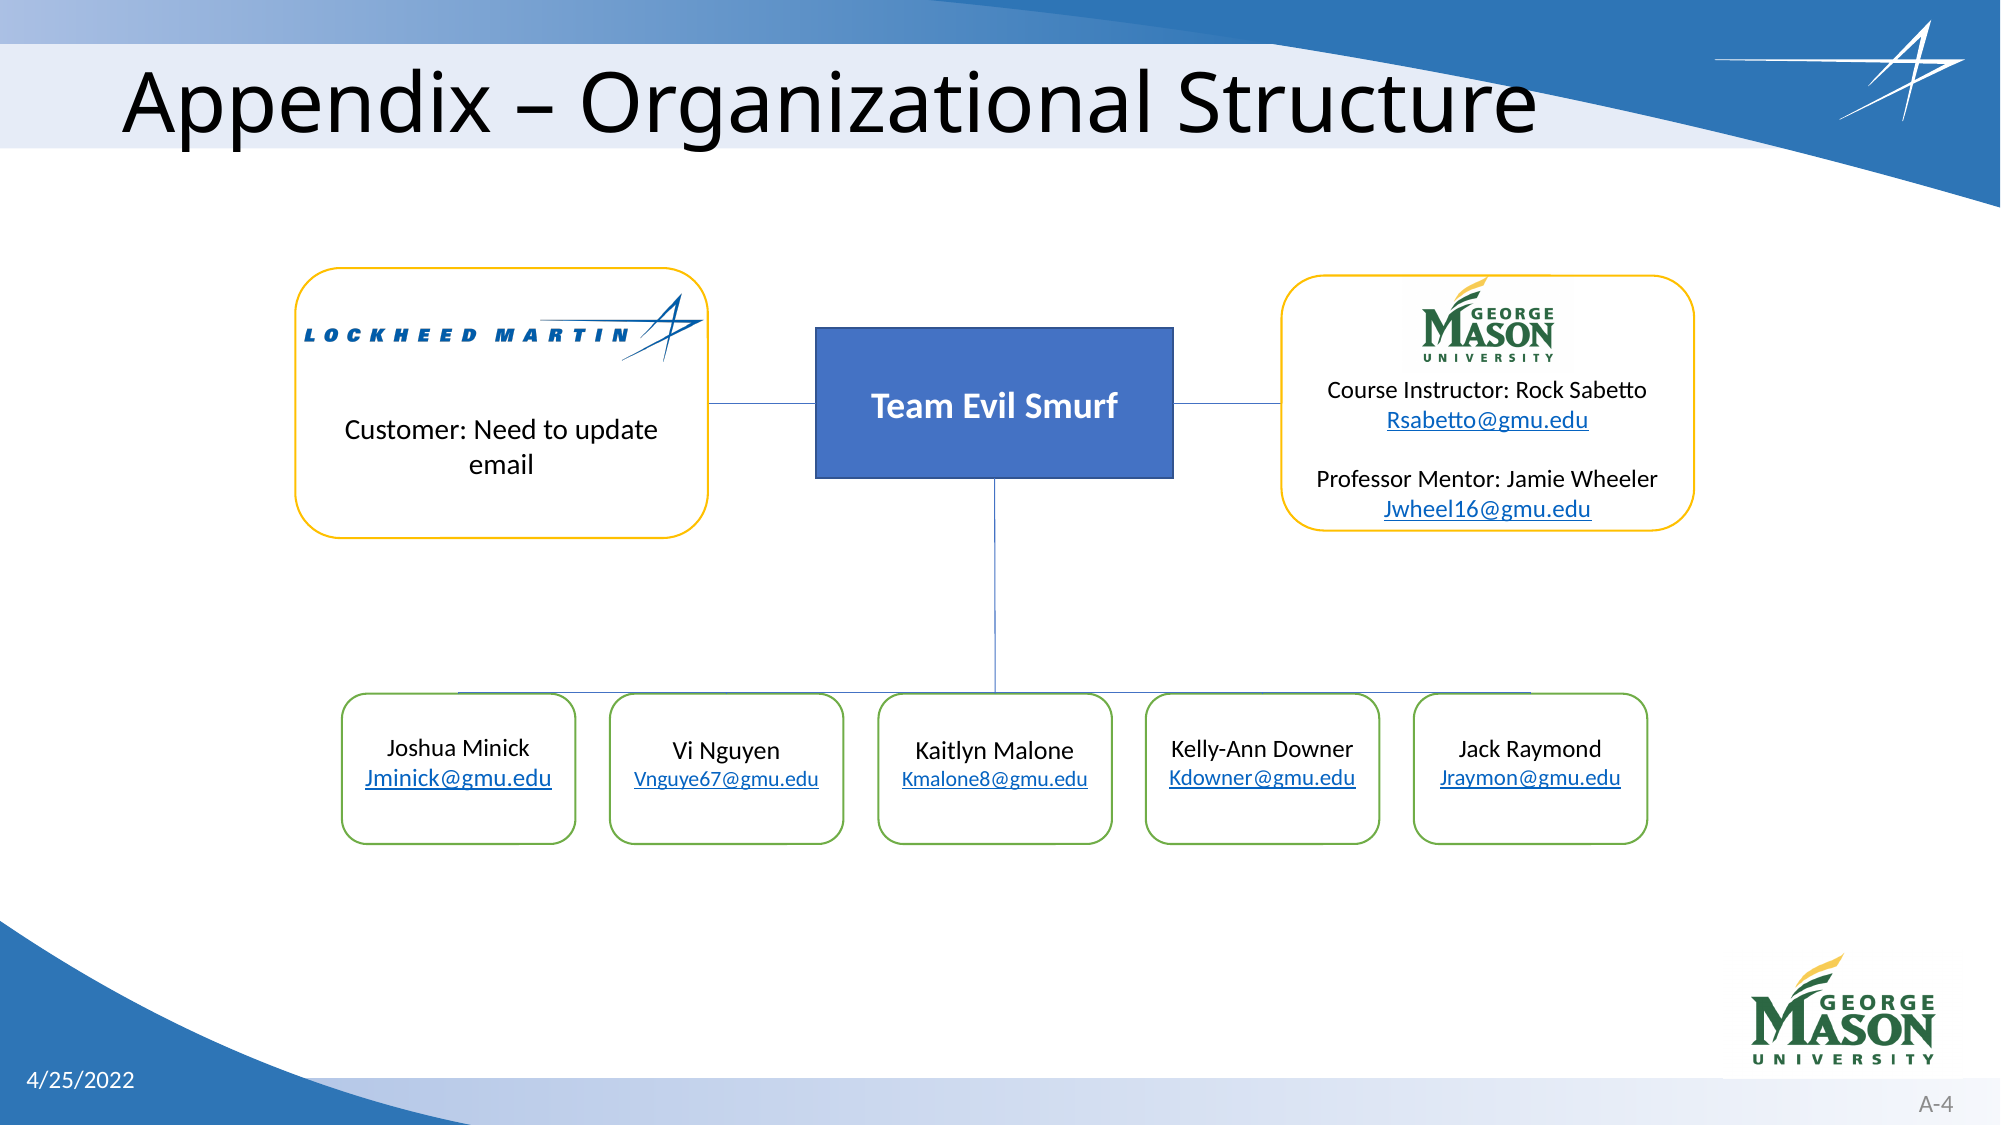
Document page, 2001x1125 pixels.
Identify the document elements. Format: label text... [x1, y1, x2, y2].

text_box Appendix – Organizational Structure [107, 0, 1833, 215]
text_box Vi Nguyen Vnguye67@gmu.edu [608, 693, 845, 846]
text_box Team Evil Smurf [995, 327, 1174, 479]
text_box Kaitlyn Malone Kmalone8@gmu.edu [995, 693, 1113, 846]
picture [1723, 949, 1963, 1072]
slide_number A-4 [1518, 1072, 1969, 1125]
text_box Customer: Need to update email [294, 395, 709, 540]
picture [293, 268, 710, 395]
text_box Team Evil Smurf [815, 327, 994, 479]
picture [1402, 272, 1574, 373]
text_box Joshua Minick Jminick@gmu.edu [340, 692, 577, 846]
text_box Kaitlyn Malone Kmalone8@gmu.edu [877, 693, 994, 846]
text_box Jack Raymond Jraymon@gmu.edu [1412, 692, 1649, 846]
text_box Kelly-Ann Downer Kdowner@gmu.edu [1144, 693, 1381, 846]
text_box Course Instructor: Rock Sabetto Rsabetto@gmu.edu Professor Mentor: Jamie Wheeler Jwheel16@gmu.edu [1280, 274, 1696, 532]
